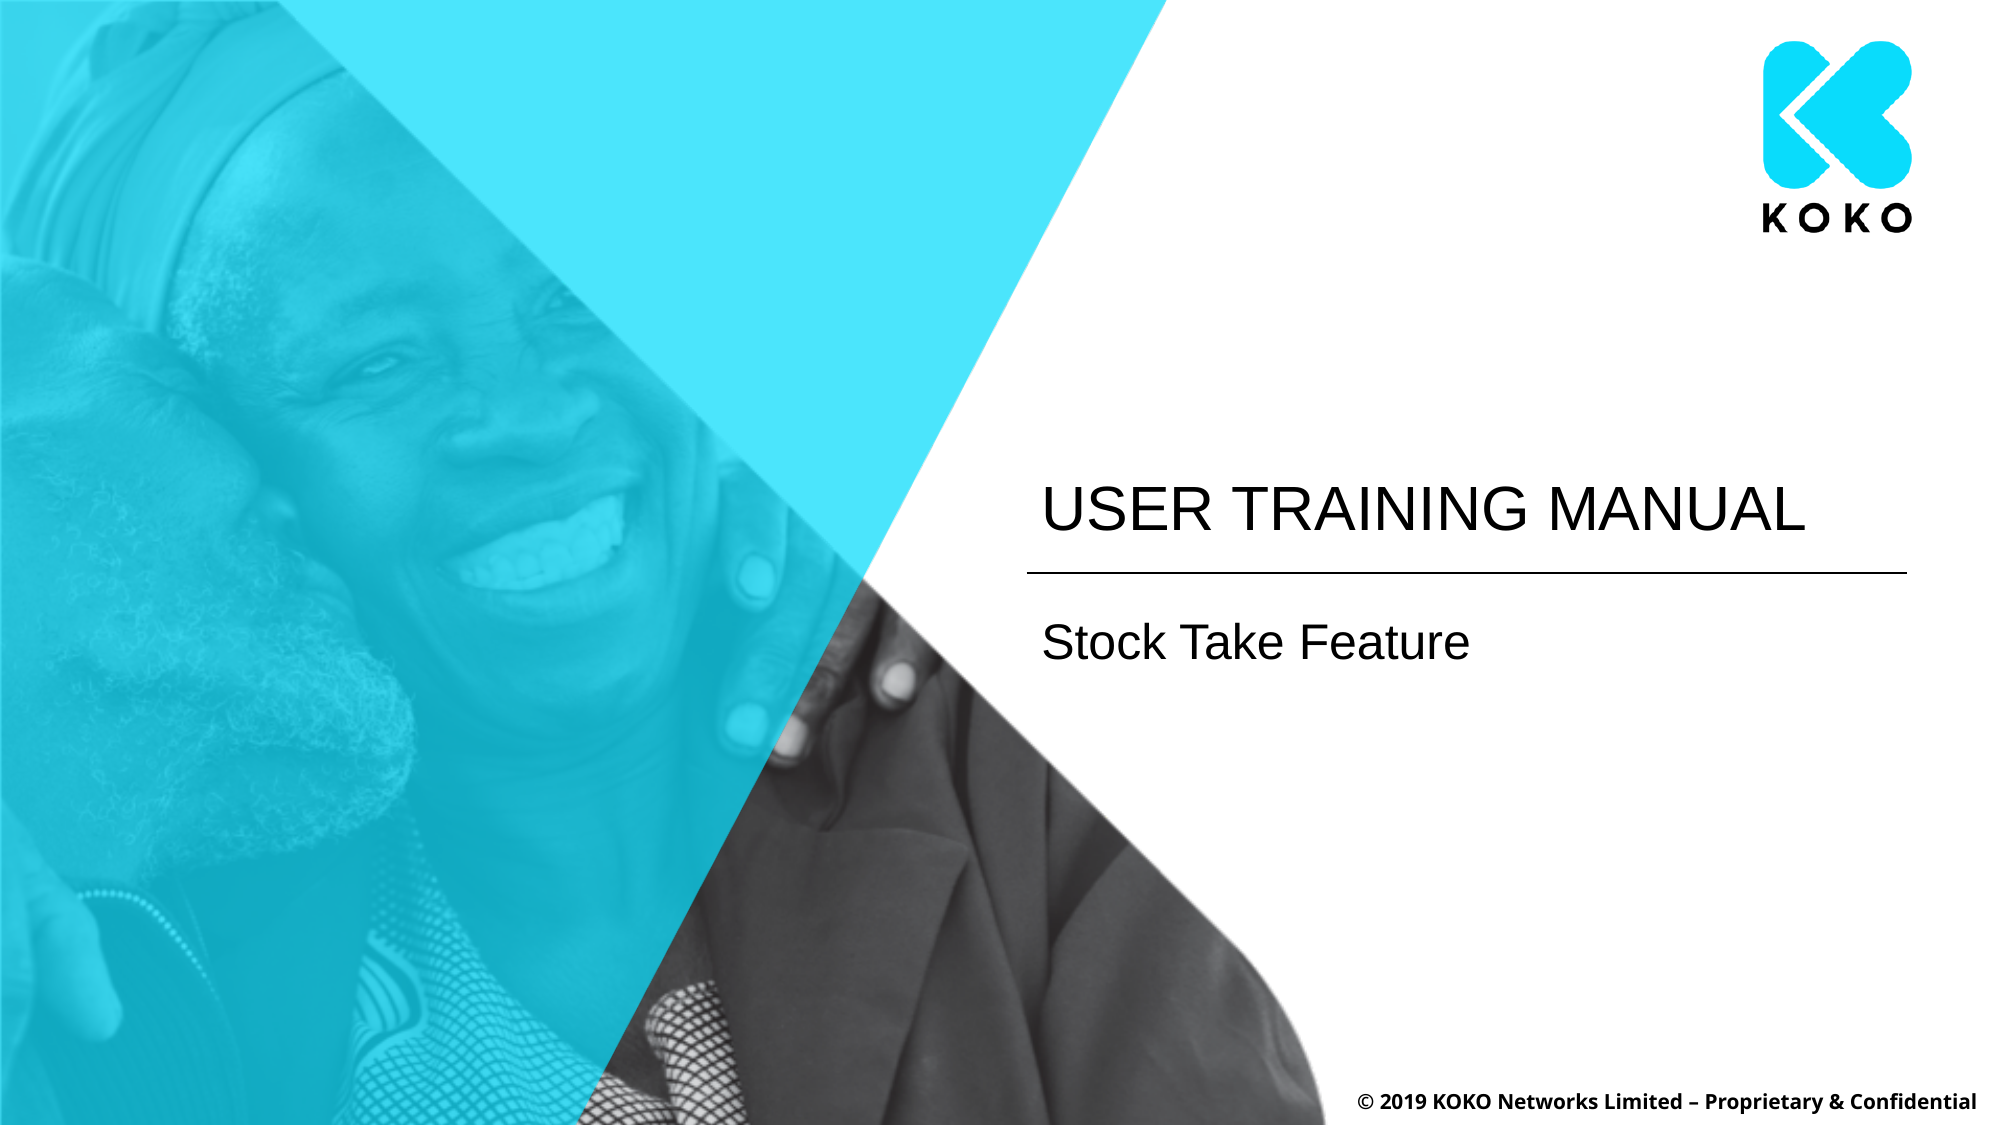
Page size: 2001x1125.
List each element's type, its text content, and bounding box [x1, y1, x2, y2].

subtitle Stock Take Feature [1026, 608, 1908, 732]
picture [0, 0, 1328, 1125]
title USER TRAINING MANUAL [1026, 449, 1908, 572]
picture [1710, 17, 1960, 266]
